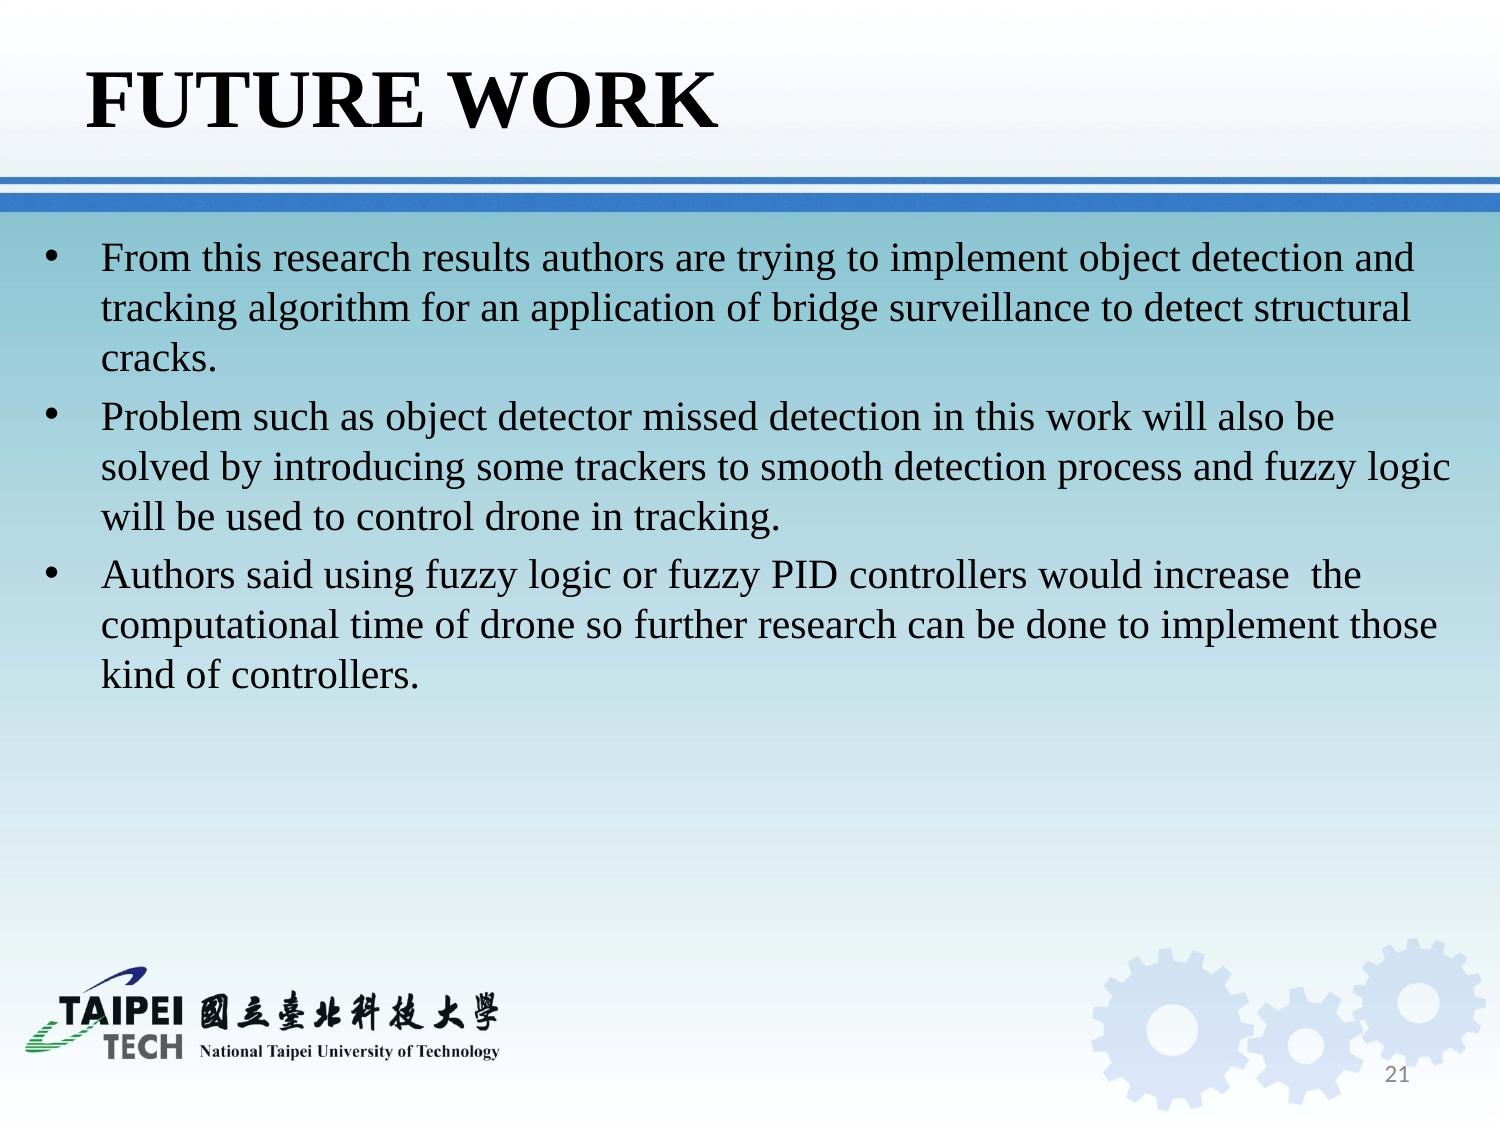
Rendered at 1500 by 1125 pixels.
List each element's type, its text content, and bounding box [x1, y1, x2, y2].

picture [0, 0, 1500, 1125]
list From this research results authors are trying to implement object detection and tracking algorithm for an application of bridge surveillance to detect structural cracks. Problem such as object detector missed detection in this work will also be solved by introducing some trackers to smooth detection process and fuzzy logic will be used to control drone in tracking. Authors said using fuzzy logic or fuzzy PID controllers would increase the computational time of drone so further research can be done to implement those kind of controllers. [29, 222, 1471, 1000]
slide_number 21 [1074, 1042, 1425, 1103]
title FUTURE WORK [70, 0, 1231, 188]
